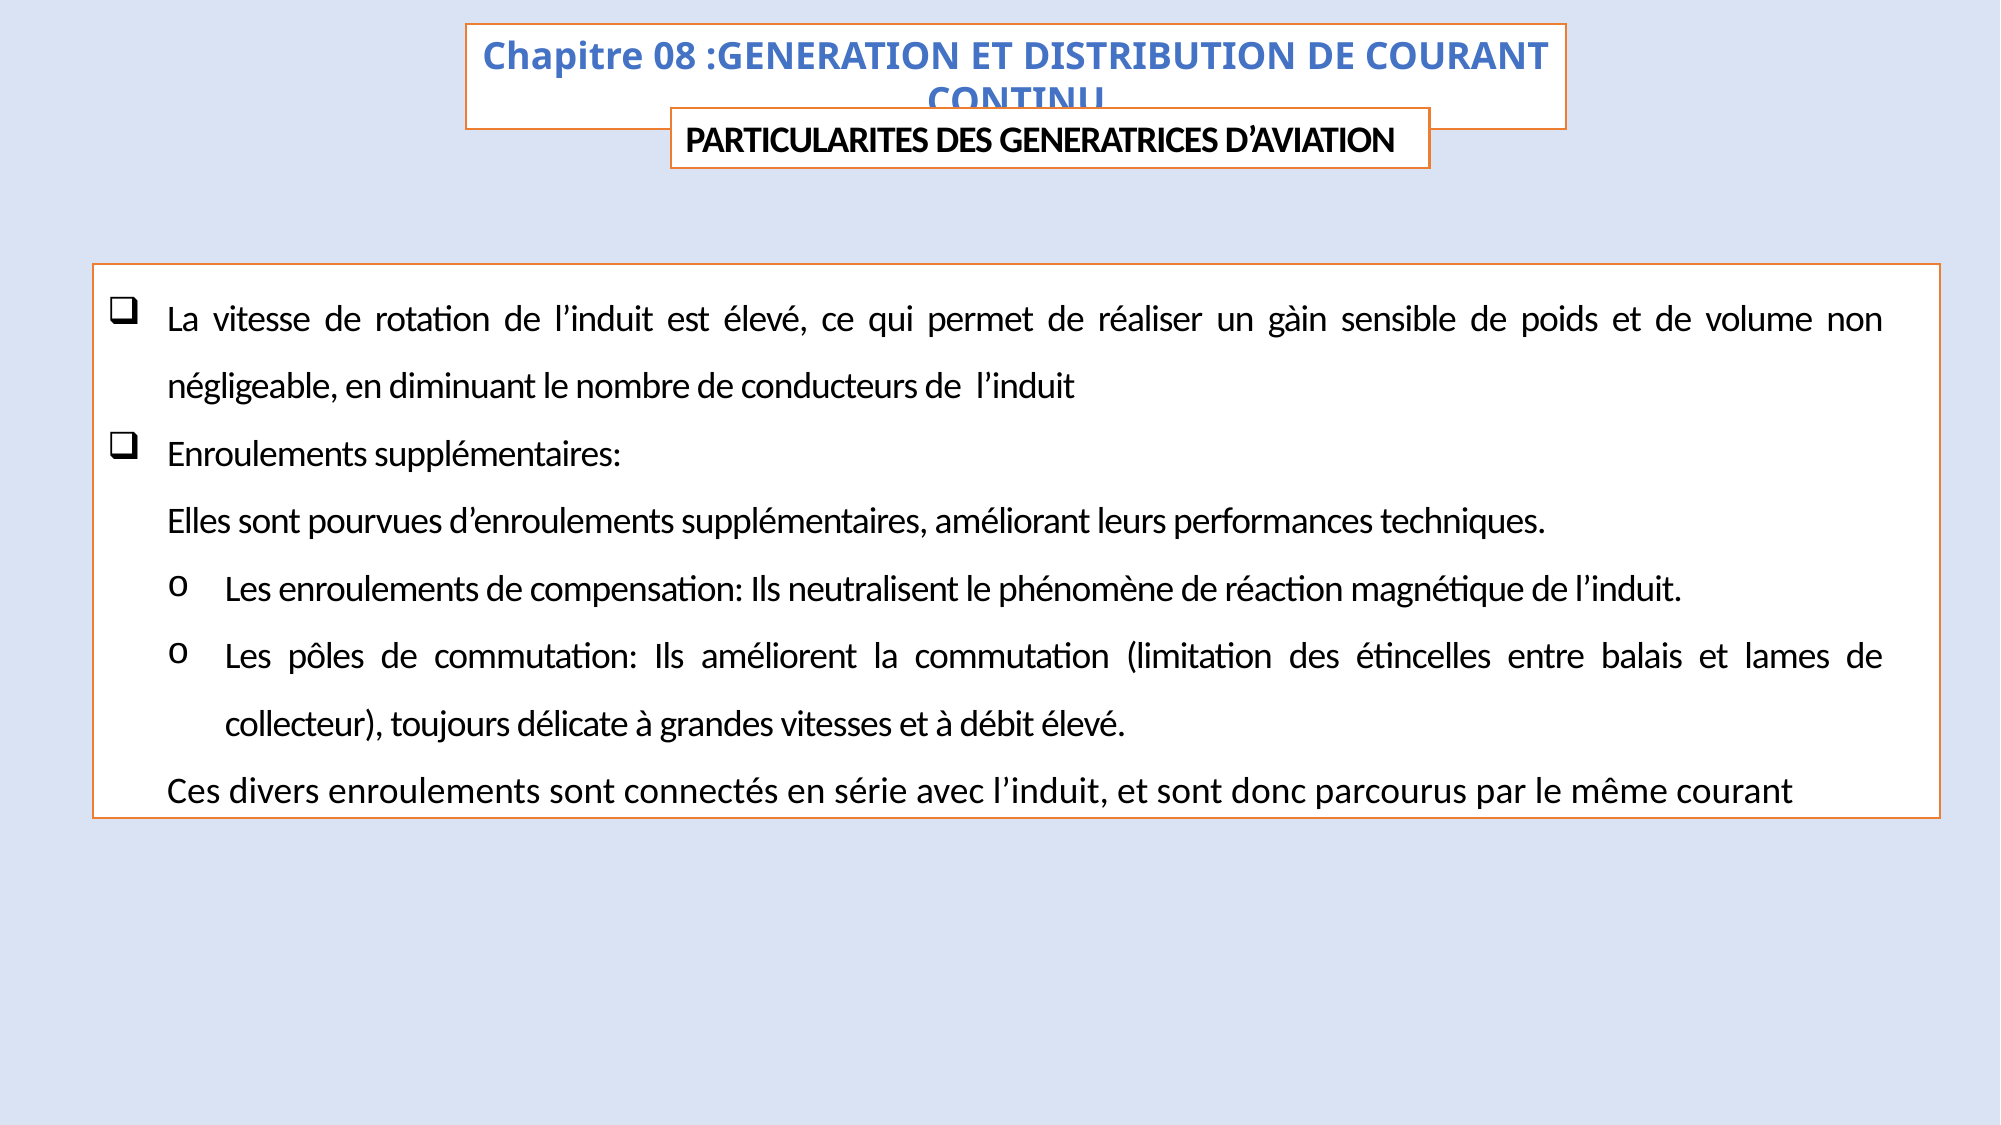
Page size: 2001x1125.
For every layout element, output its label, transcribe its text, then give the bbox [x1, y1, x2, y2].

text_box La vitesse de rotation de l’induit est élevé, ce qui permet de réaliser un gàin sensible de poids et de volume non négligeable, en diminuant le nombre de conducteurs de l’induit Enroulements supplémentaires: Elles sont pourvues d’enroulements supplémentaires, améliorant leurs performances techniques. Les enroulements de compensation: Ils neutralisent le phénomène de réaction magnétique de l’induit. Les pôles de commutation: Ils améliorent la commutation (limitation des étincelles entre balais et lames de collecteur), toujours délicate à grandes vitesses et à débit élevé. Ces divers enroulements sont connectés en série avec l’induit, et sont donc parcourus par le même courant [92, 263, 1941, 819]
text_box PARTICULARITES DES GENERATRICES D’AVIATION [670, 107, 1431, 169]
text_box Chapitre 08 :GENERATION ET DISTRIBUTION DE COURANT CONTINU [465, 23, 1567, 130]
